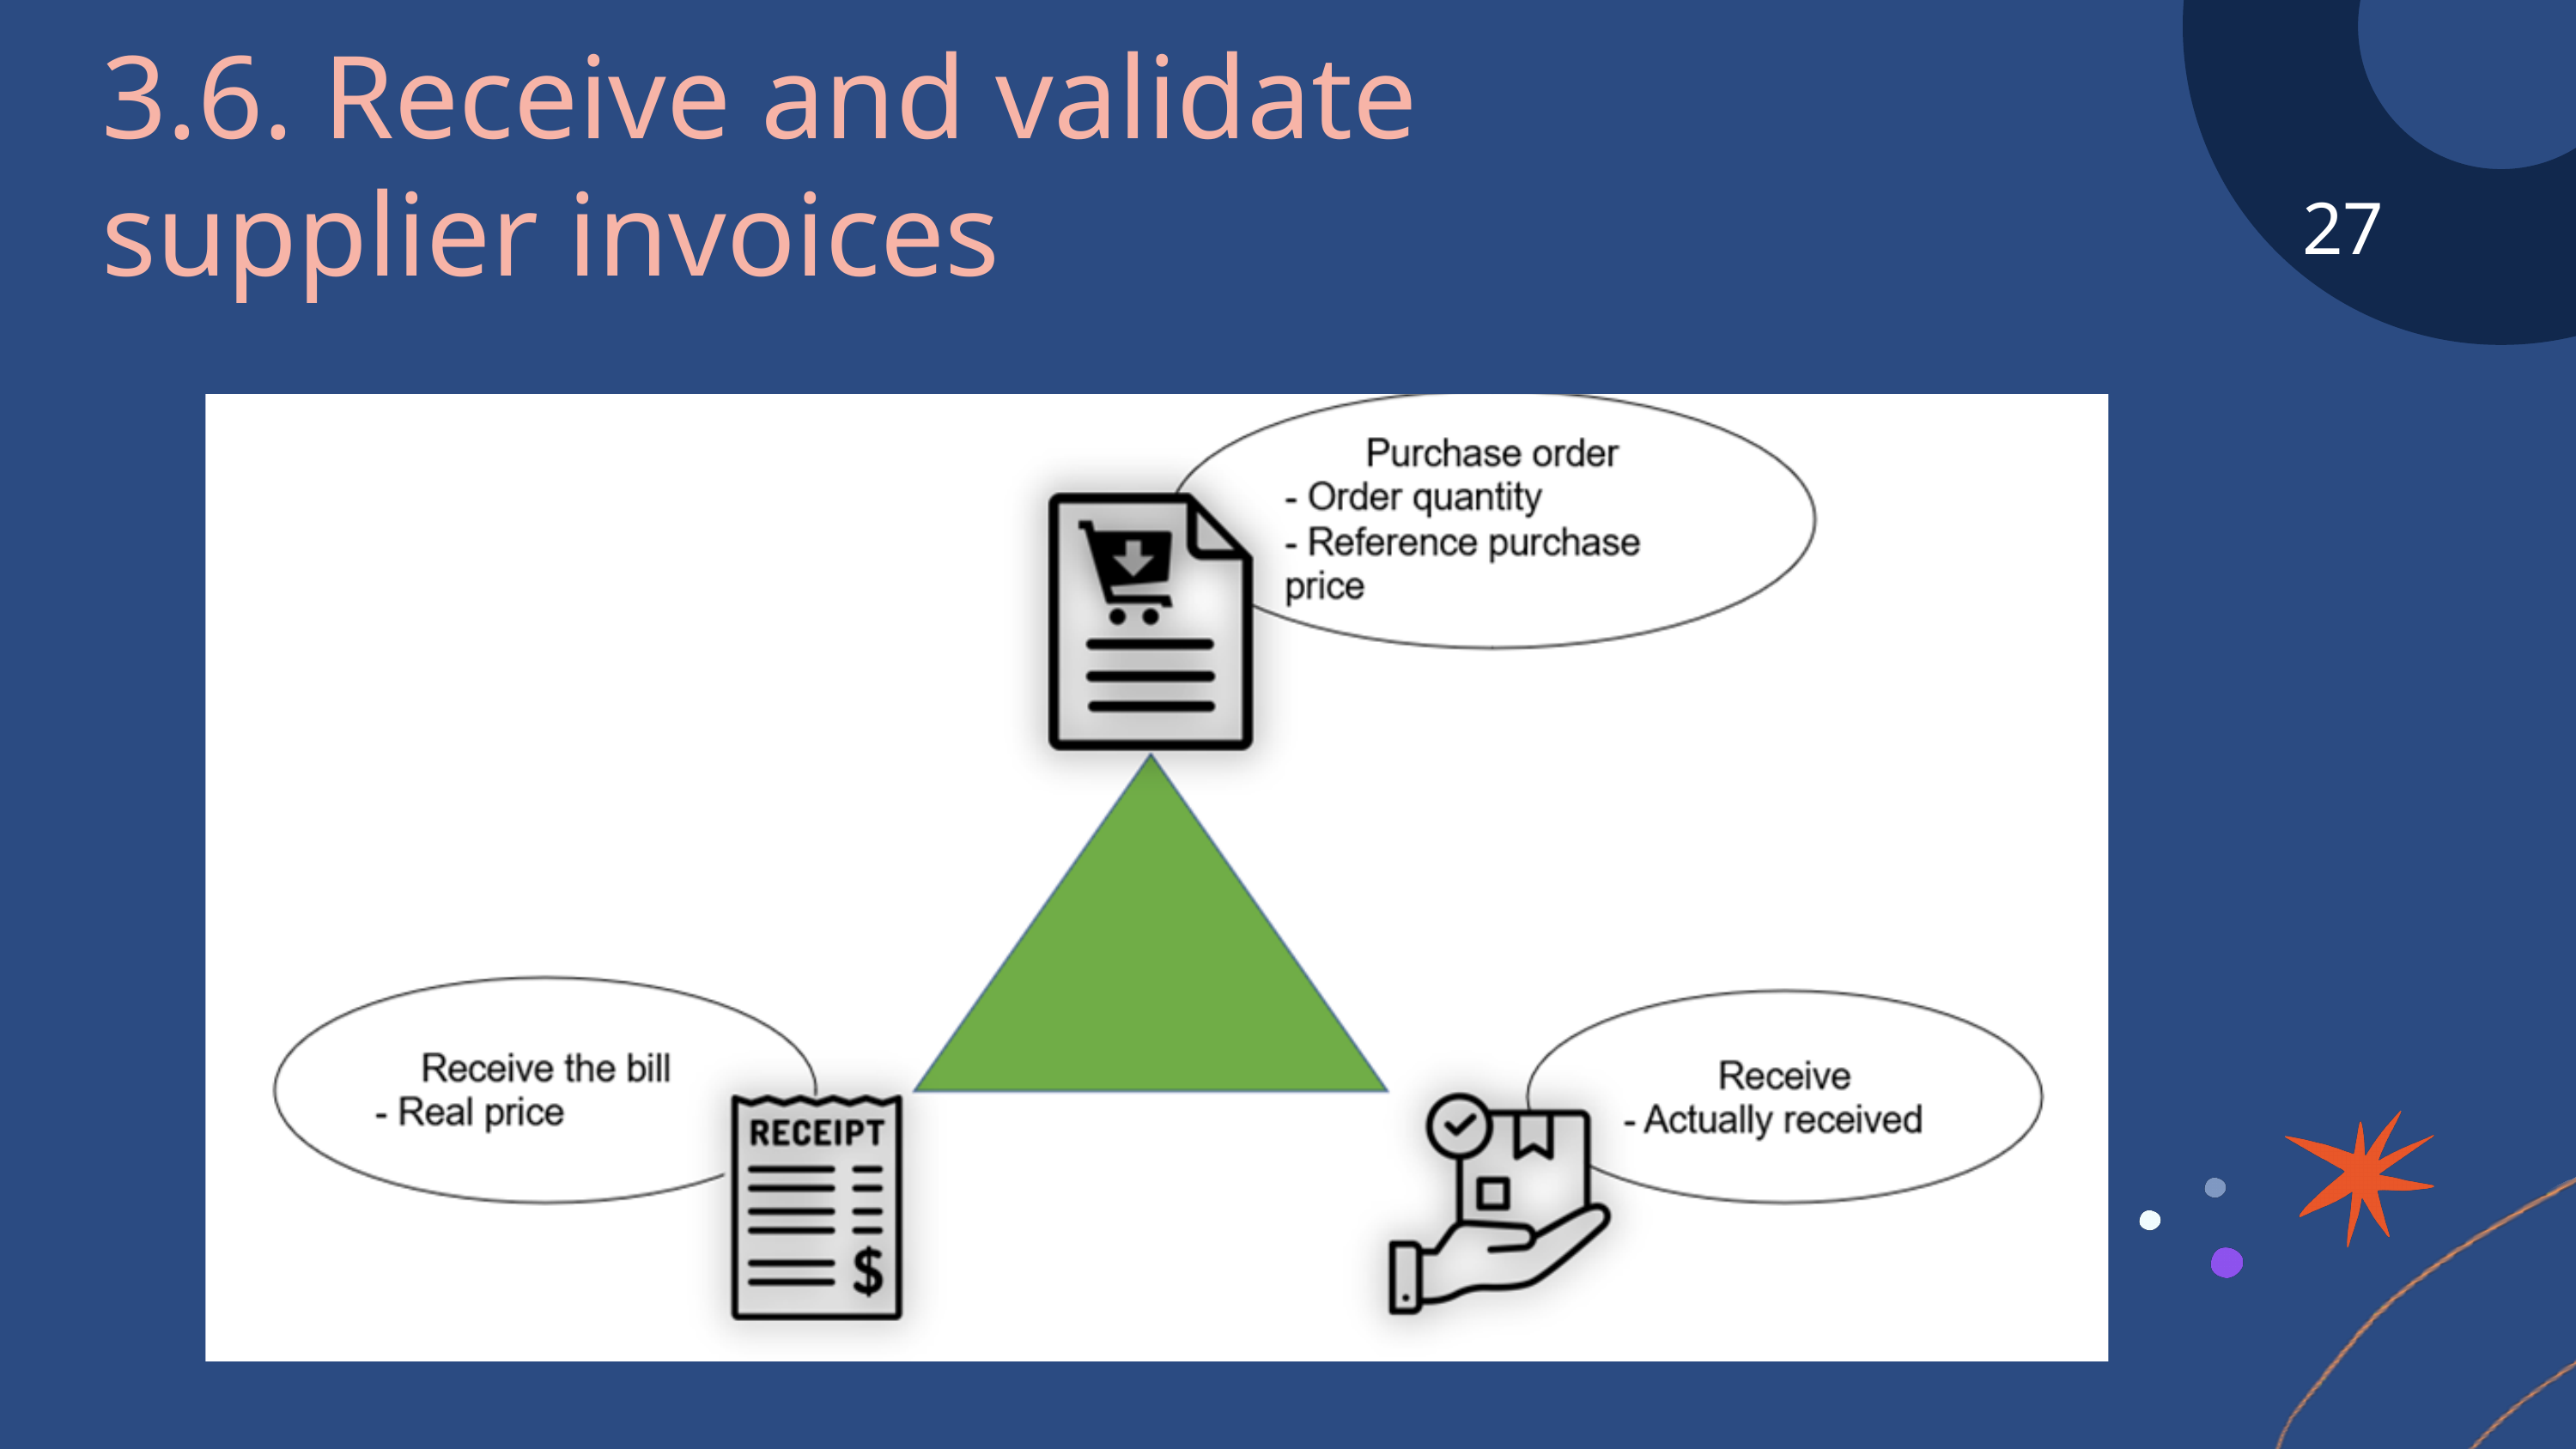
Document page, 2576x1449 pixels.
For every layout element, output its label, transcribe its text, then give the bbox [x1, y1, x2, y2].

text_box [2129, 1012, 2576, 1449]
picture [205, 394, 2109, 1361]
text_box 3.6. Receive and validate supplier invoices [101, 23, 1658, 299]
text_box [2182, 0, 2576, 346]
